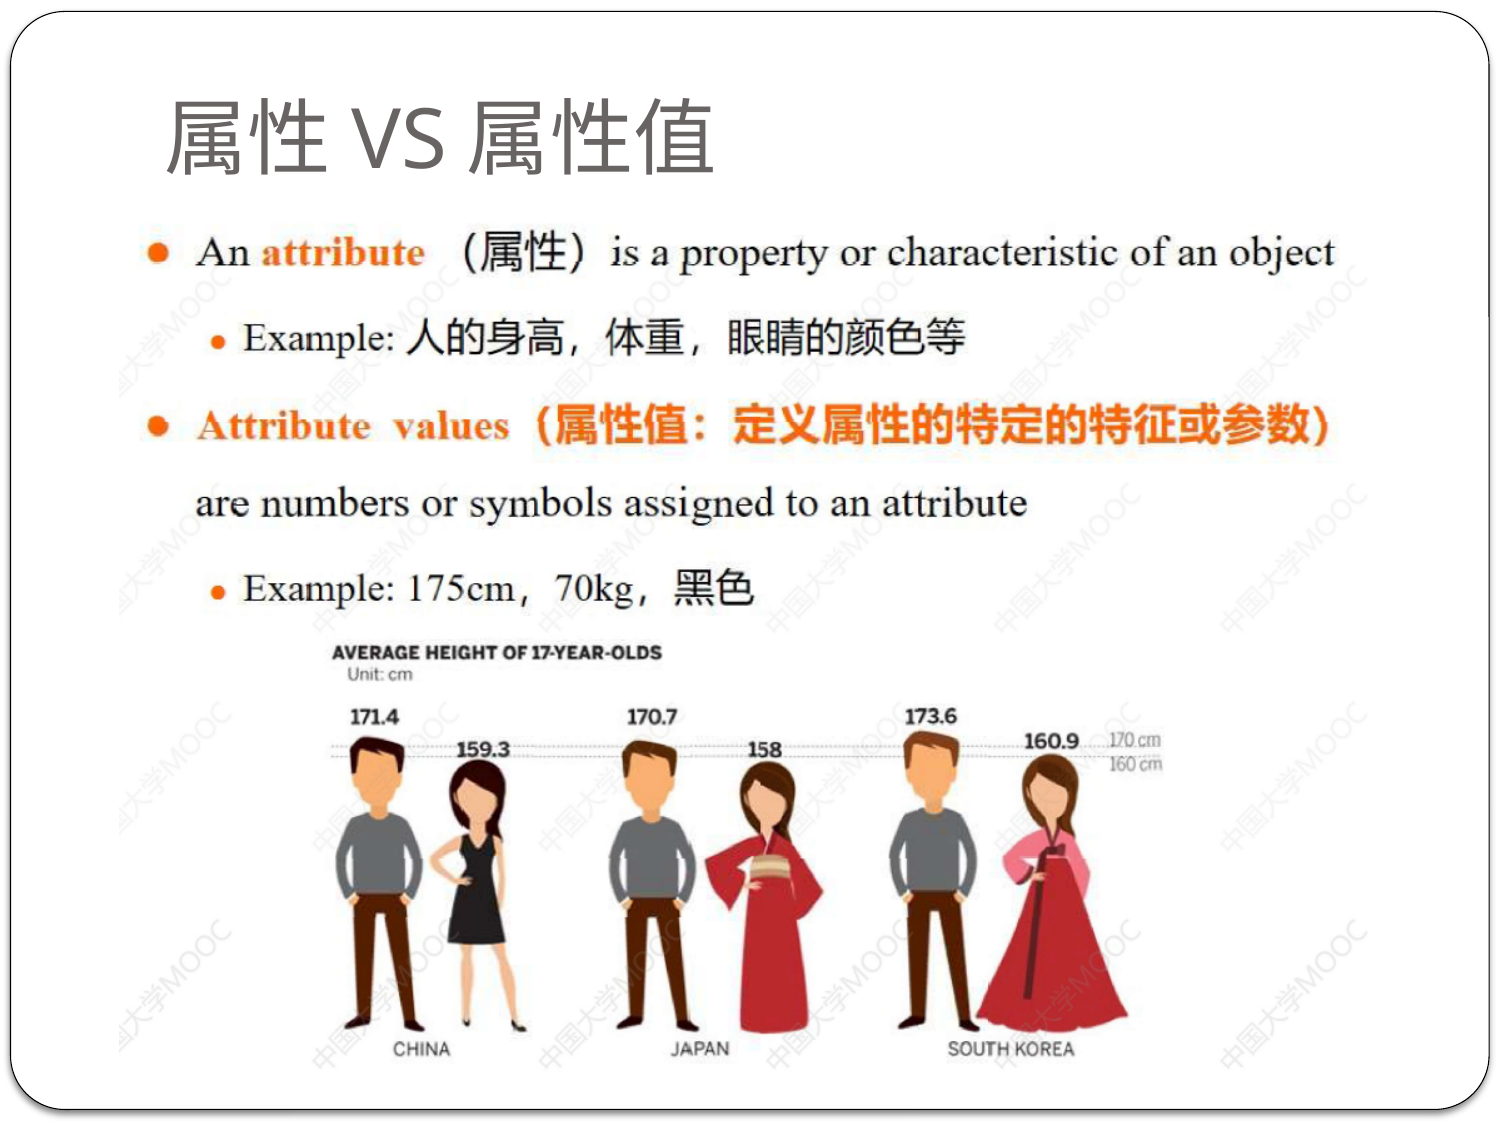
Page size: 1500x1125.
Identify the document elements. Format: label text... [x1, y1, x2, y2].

title 属性VS属性值 [150, 45, 1425, 233]
picture [119, 203, 1381, 1081]
